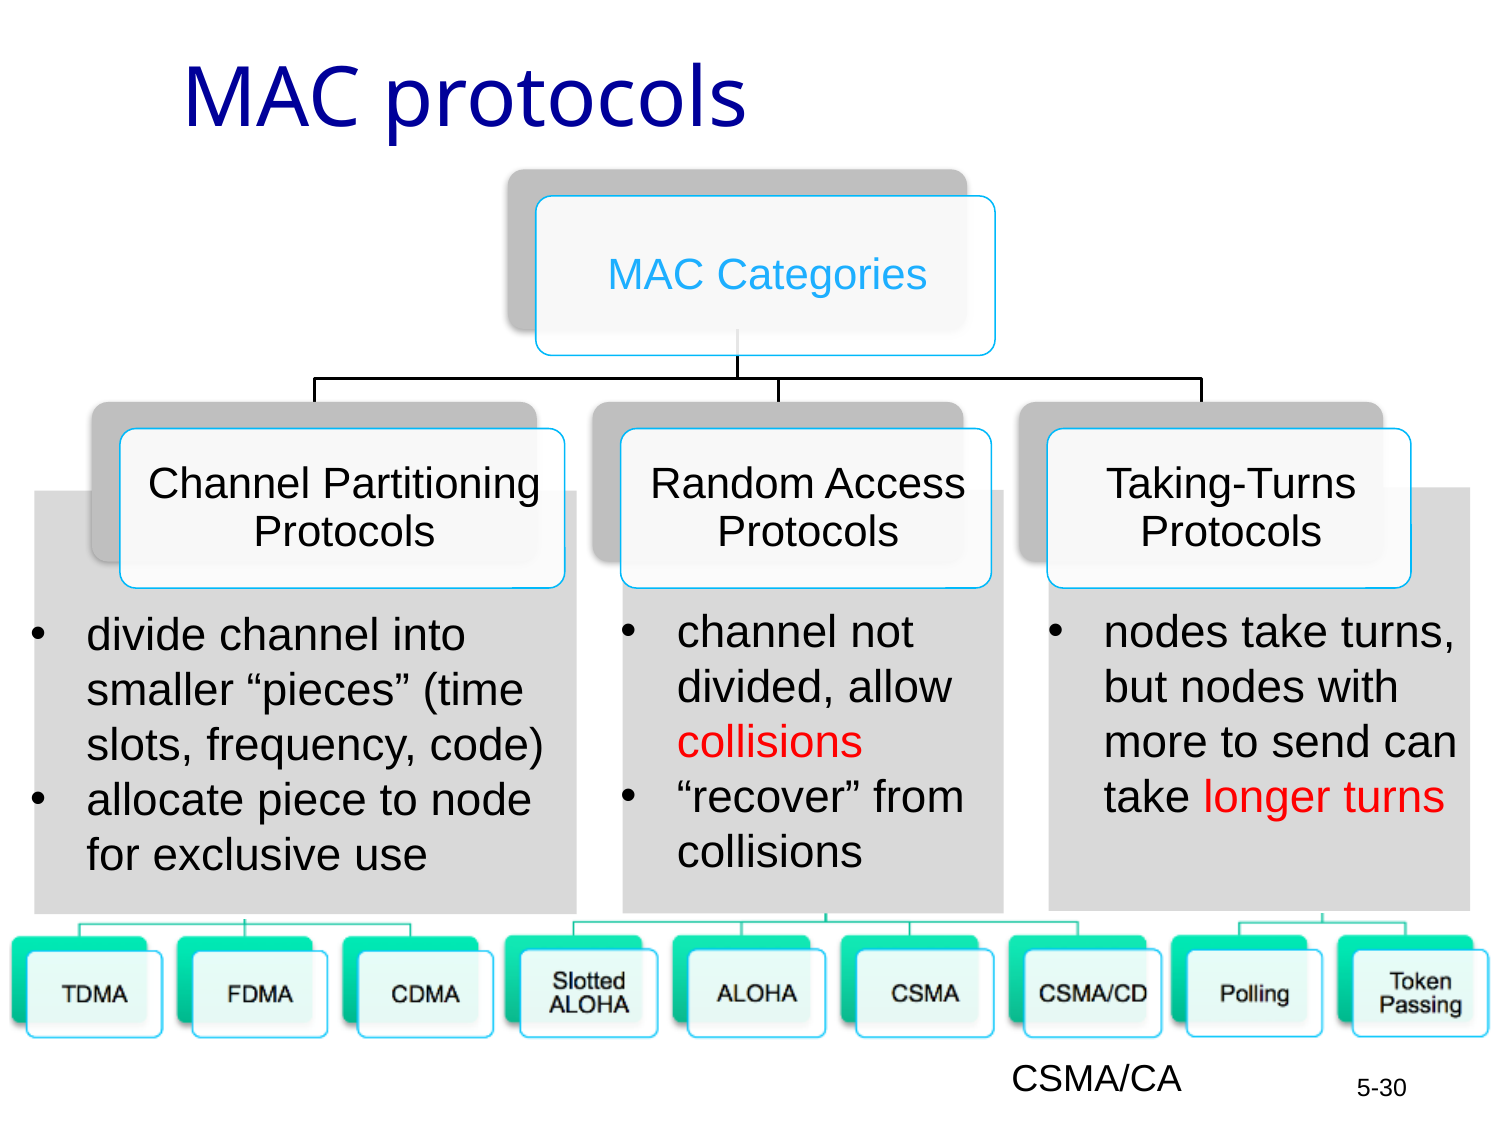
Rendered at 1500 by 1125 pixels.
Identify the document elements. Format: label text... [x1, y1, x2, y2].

title MAC protocols [166, 0, 1495, 187]
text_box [605, 632, 1018, 914]
text_box CSMA/CA [996, 1053, 1197, 1107]
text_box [90, 133, 1412, 624]
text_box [1032, 487, 1482, 912]
picture [9, 912, 1496, 1047]
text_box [15, 490, 577, 915]
slide_number 5-30 [1342, 1064, 1454, 1125]
